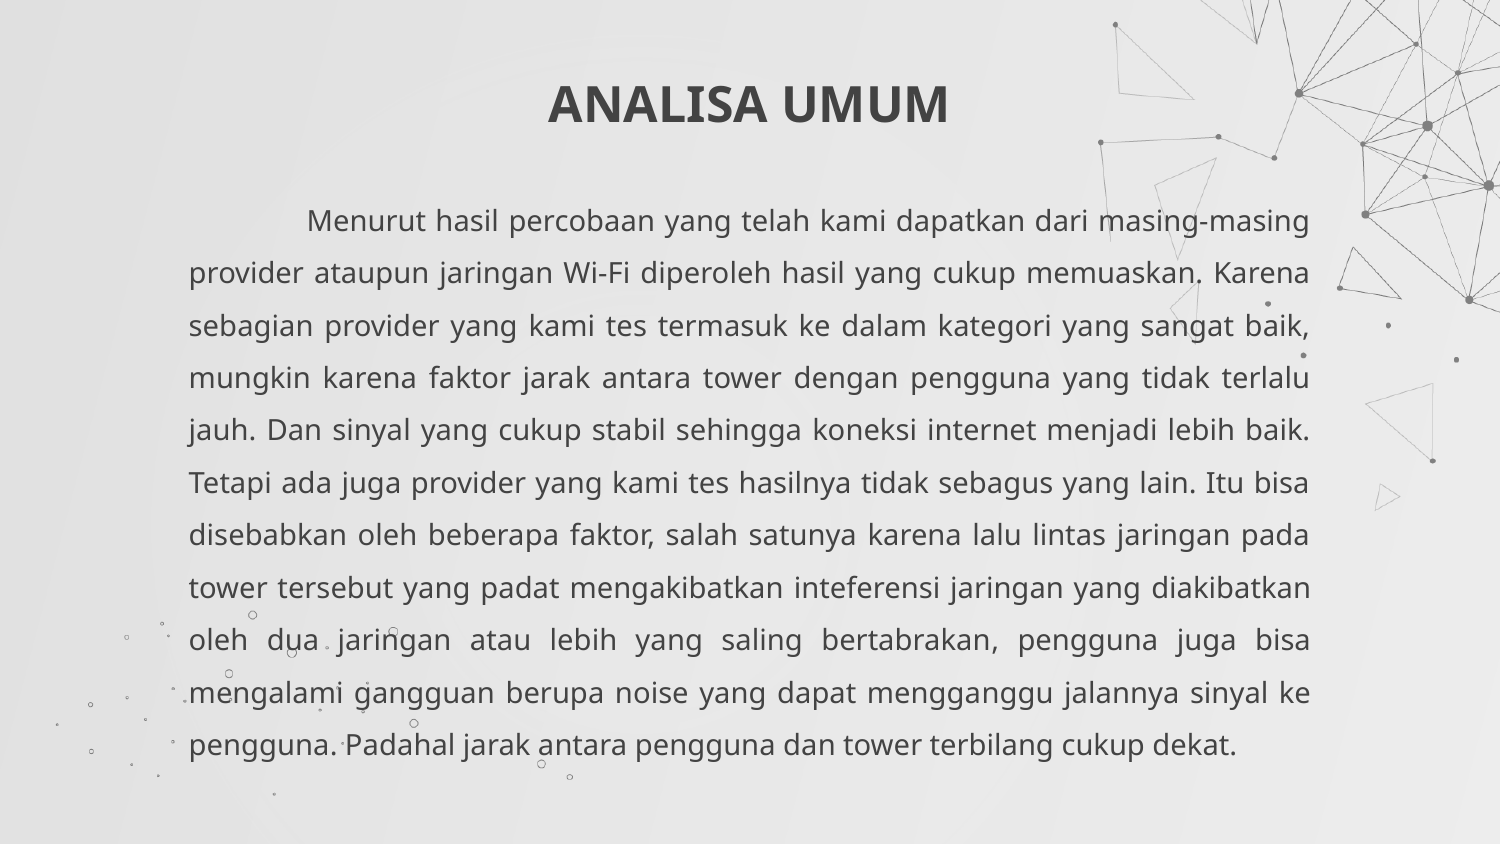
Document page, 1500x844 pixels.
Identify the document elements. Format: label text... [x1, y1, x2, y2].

picture [0, 0, 1500, 844]
title ANALISA UMUM [493, 57, 1007, 147]
text_box Menurut hasil percobaan yang telah kami dapatkan dari masing-masing provider ataupun jaringan Wi-Fi diperoleh hasil yang cukup memuaskan. Karena sebagian provider yang kami tes termasuk ke dalam kategori yang sangat baik, mungkin karena faktor jarak antara tower dengan pengguna yang tidak terlalu jauh. Dan sinyal yang cukup stabil sehingga koneksi internet menjadi lebih baik. Tetapi ada juga provider yang kami tes hasilnya tidak sebagus yang lain. Itu bisa disebabkan oleh beberapa faktor, salah satunya karena lalu lintas jaringan pada tower tersebut yang padat mengakibatkan inteferensi jaringan yang diakibatkan oleh dua jaringan atau lebih yang saling bertabrakan, pengguna juga bisa mengalami gangguan berupa noise yang dapat mengganggu jalannya sinyal ke pengguna. Padahal jarak antara pengguna dan tower terbilang cukup dekat. [173, 177, 1326, 769]
